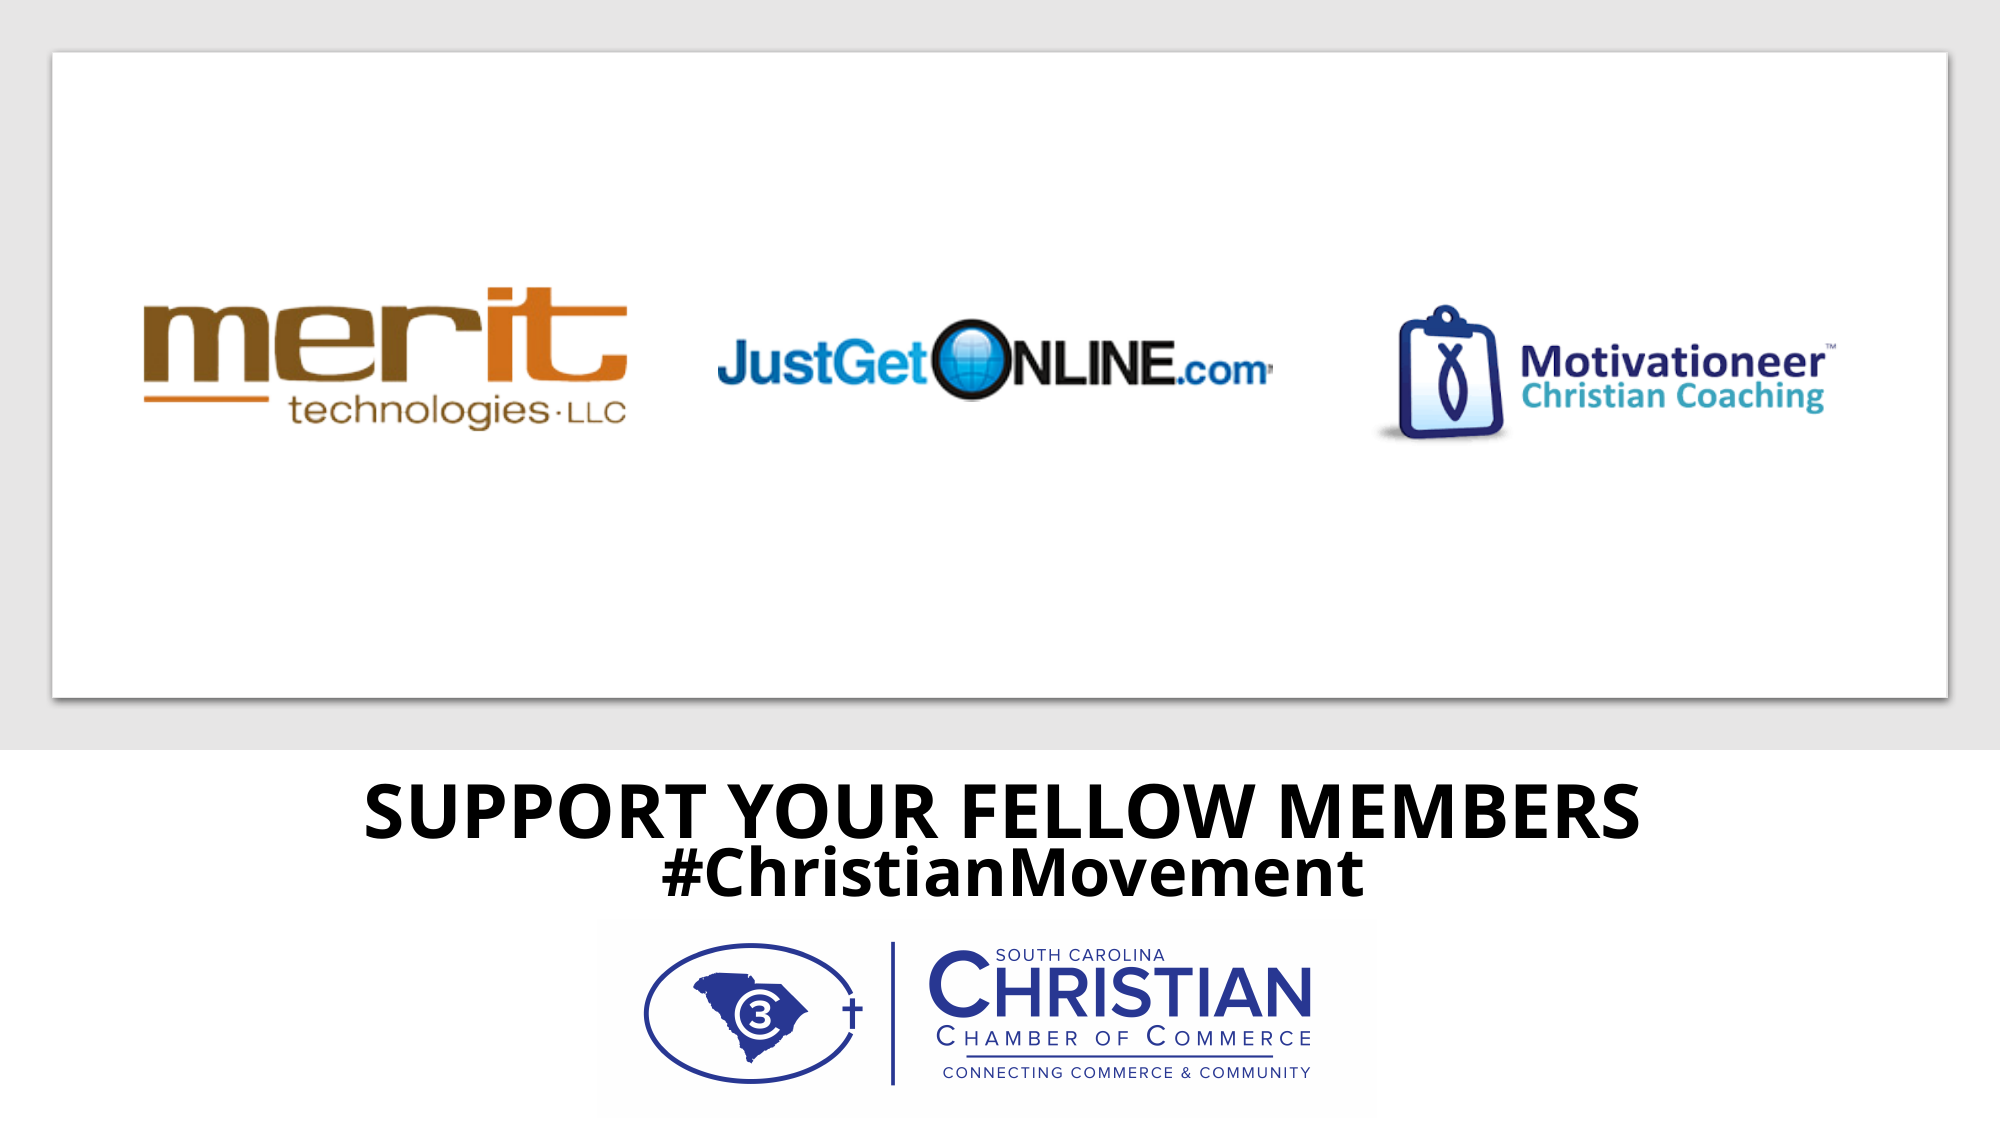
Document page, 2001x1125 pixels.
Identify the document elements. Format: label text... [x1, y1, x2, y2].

picture [718, 318, 1273, 402]
picture [597, 919, 1377, 1118]
picture [1357, 298, 1852, 452]
text_box SUPPORT YOUR FELLOW MEMBERS #ChristianMovement [175, 734, 1851, 915]
picture [137, 282, 633, 437]
text_box [0, 0, 2000, 750]
text_box [52, 52, 1948, 698]
